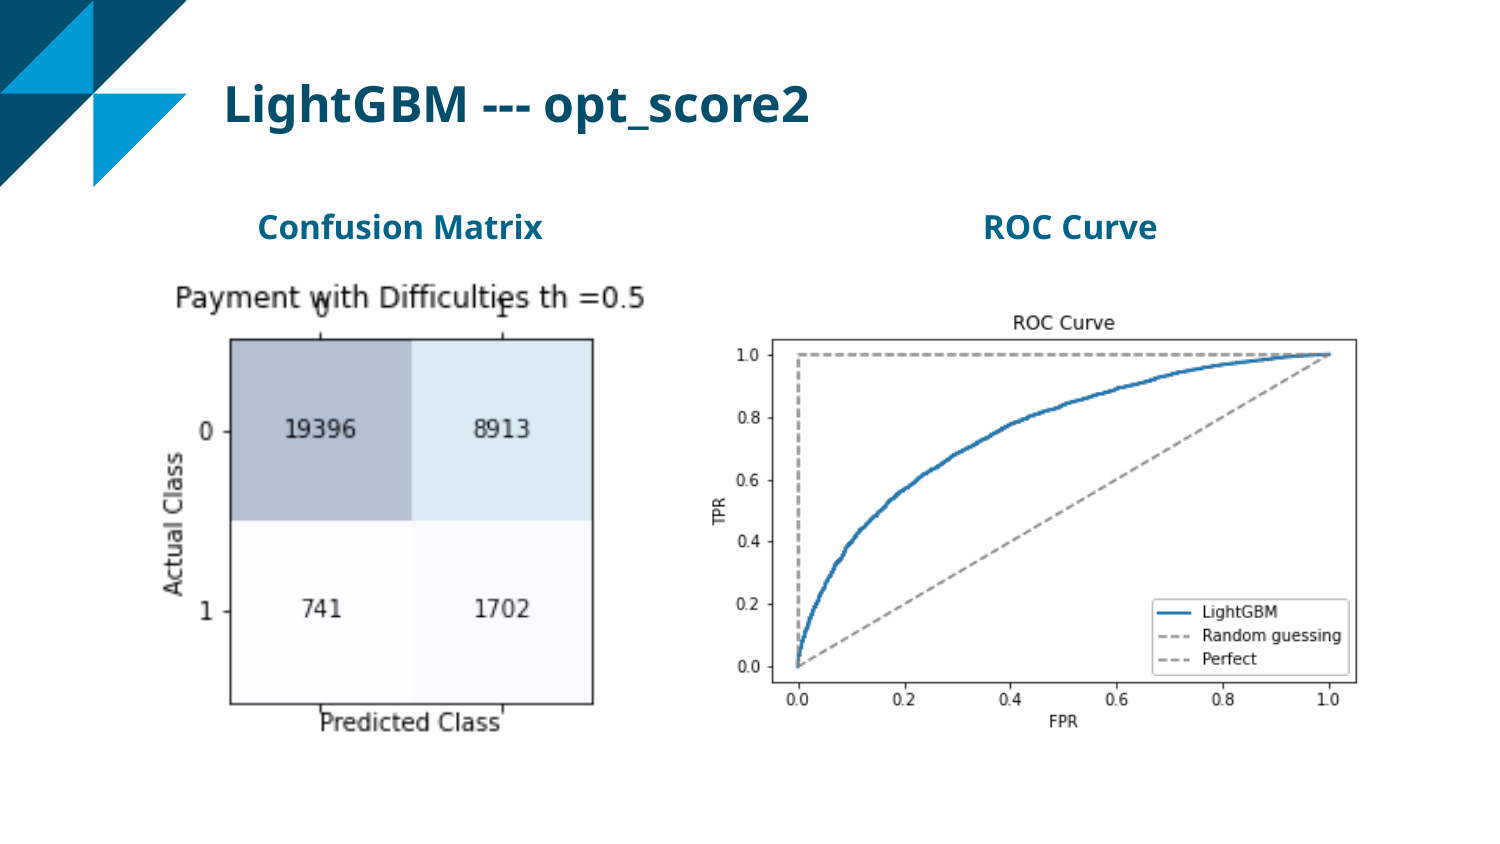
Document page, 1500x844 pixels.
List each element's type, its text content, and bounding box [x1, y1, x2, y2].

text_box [0, 0, 187, 188]
picture [697, 296, 1373, 748]
text_box LightGBM --- opt_score2 [208, 65, 1248, 141]
text_box ROC Curve [968, 199, 1174, 254]
text_box Confusion Matrix [242, 199, 559, 252]
picture [145, 254, 656, 765]
